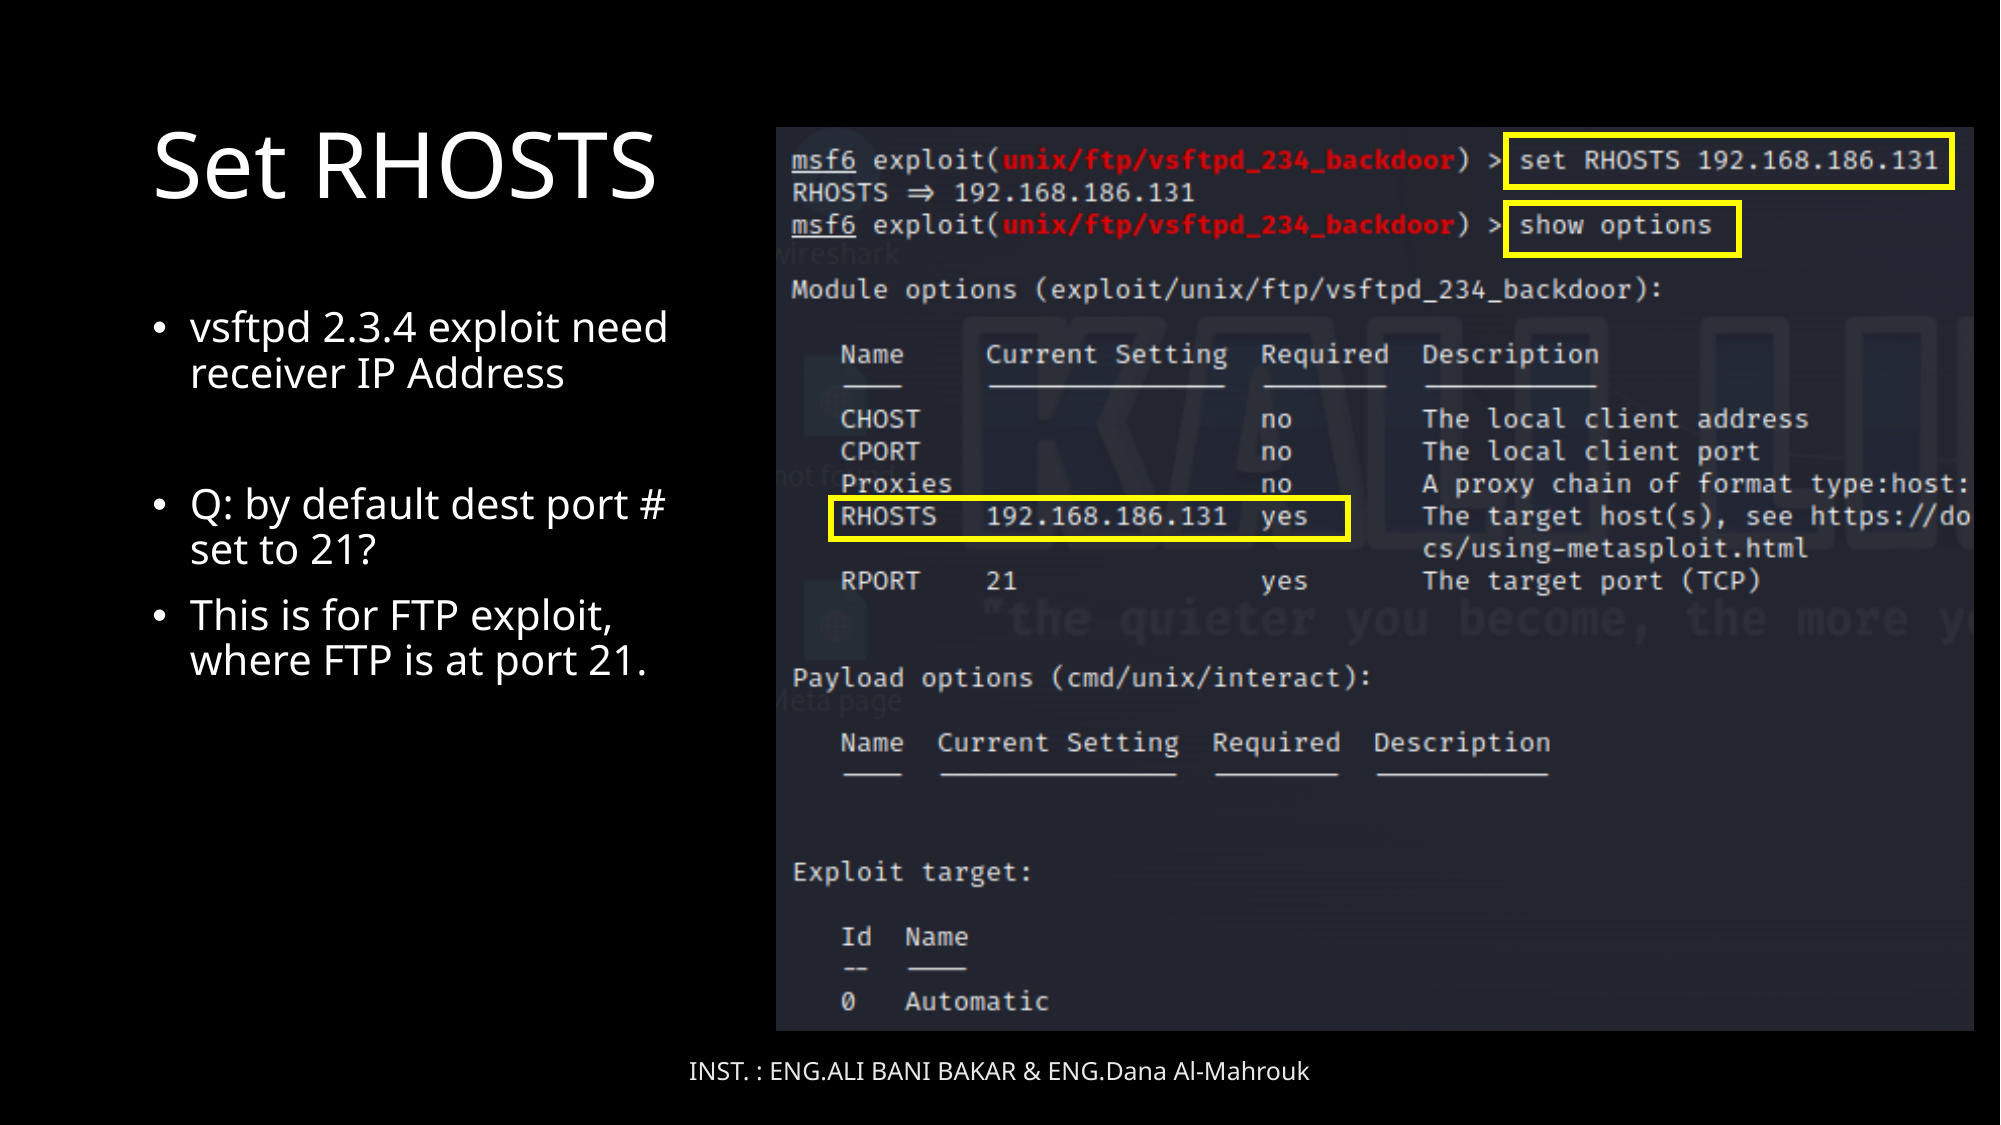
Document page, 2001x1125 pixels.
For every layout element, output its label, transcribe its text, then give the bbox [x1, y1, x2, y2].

title Set RHOSTS [137, 59, 1863, 278]
footer INST. : ENG.ALI BANI BAKAR & ENG.Dana Al-Mahrouk [662, 1042, 1338, 1103]
picture [775, 127, 1975, 1032]
list vsftpd 2.3.4 exploit need receiver IP Address Q: by default dest port # set to 21? This is for FTP exploit, where FTP is at port 21. [137, 299, 747, 1014]
